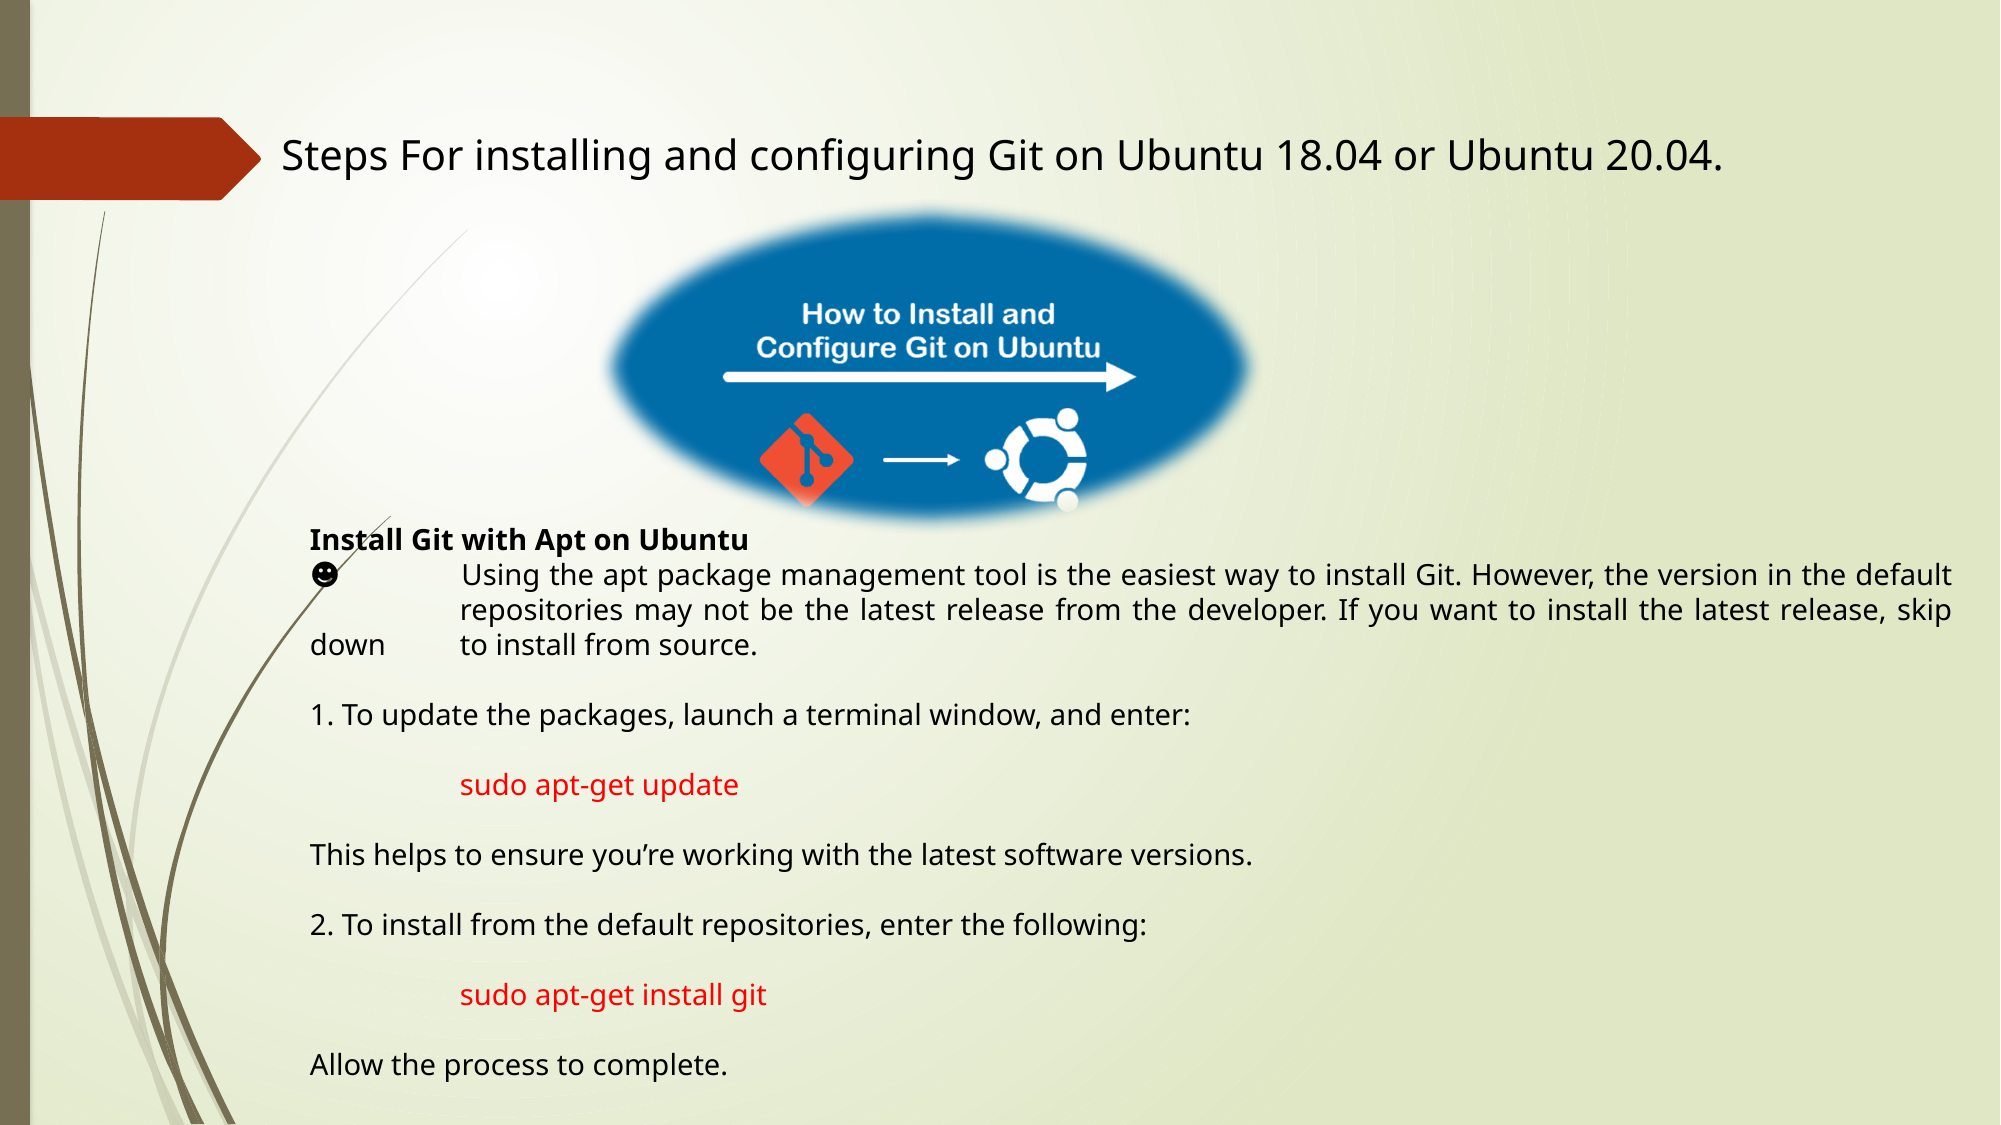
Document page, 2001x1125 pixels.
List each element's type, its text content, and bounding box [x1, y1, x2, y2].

text_box Install Git with Apt on Ubuntu Using the apt package management tool is the easiest way to install Git. However, the version in the default repositories may not be the latest release from the developer. If you want to install the latest release, skip down to install from source. 1. To update the packages, launch a terminal window, and enter: sudo apt-get update This helps to ensure you’re working with the latest software versions. 2. To install from the default repositories, enter the following: sudo apt-get install git Allow the process to complete. [295, 514, 1969, 1089]
text_box Steps For installing and configuring Git on Ubuntu 18.04 or Ubuntu 20.04. [266, 121, 1770, 187]
picture [592, 197, 1267, 536]
